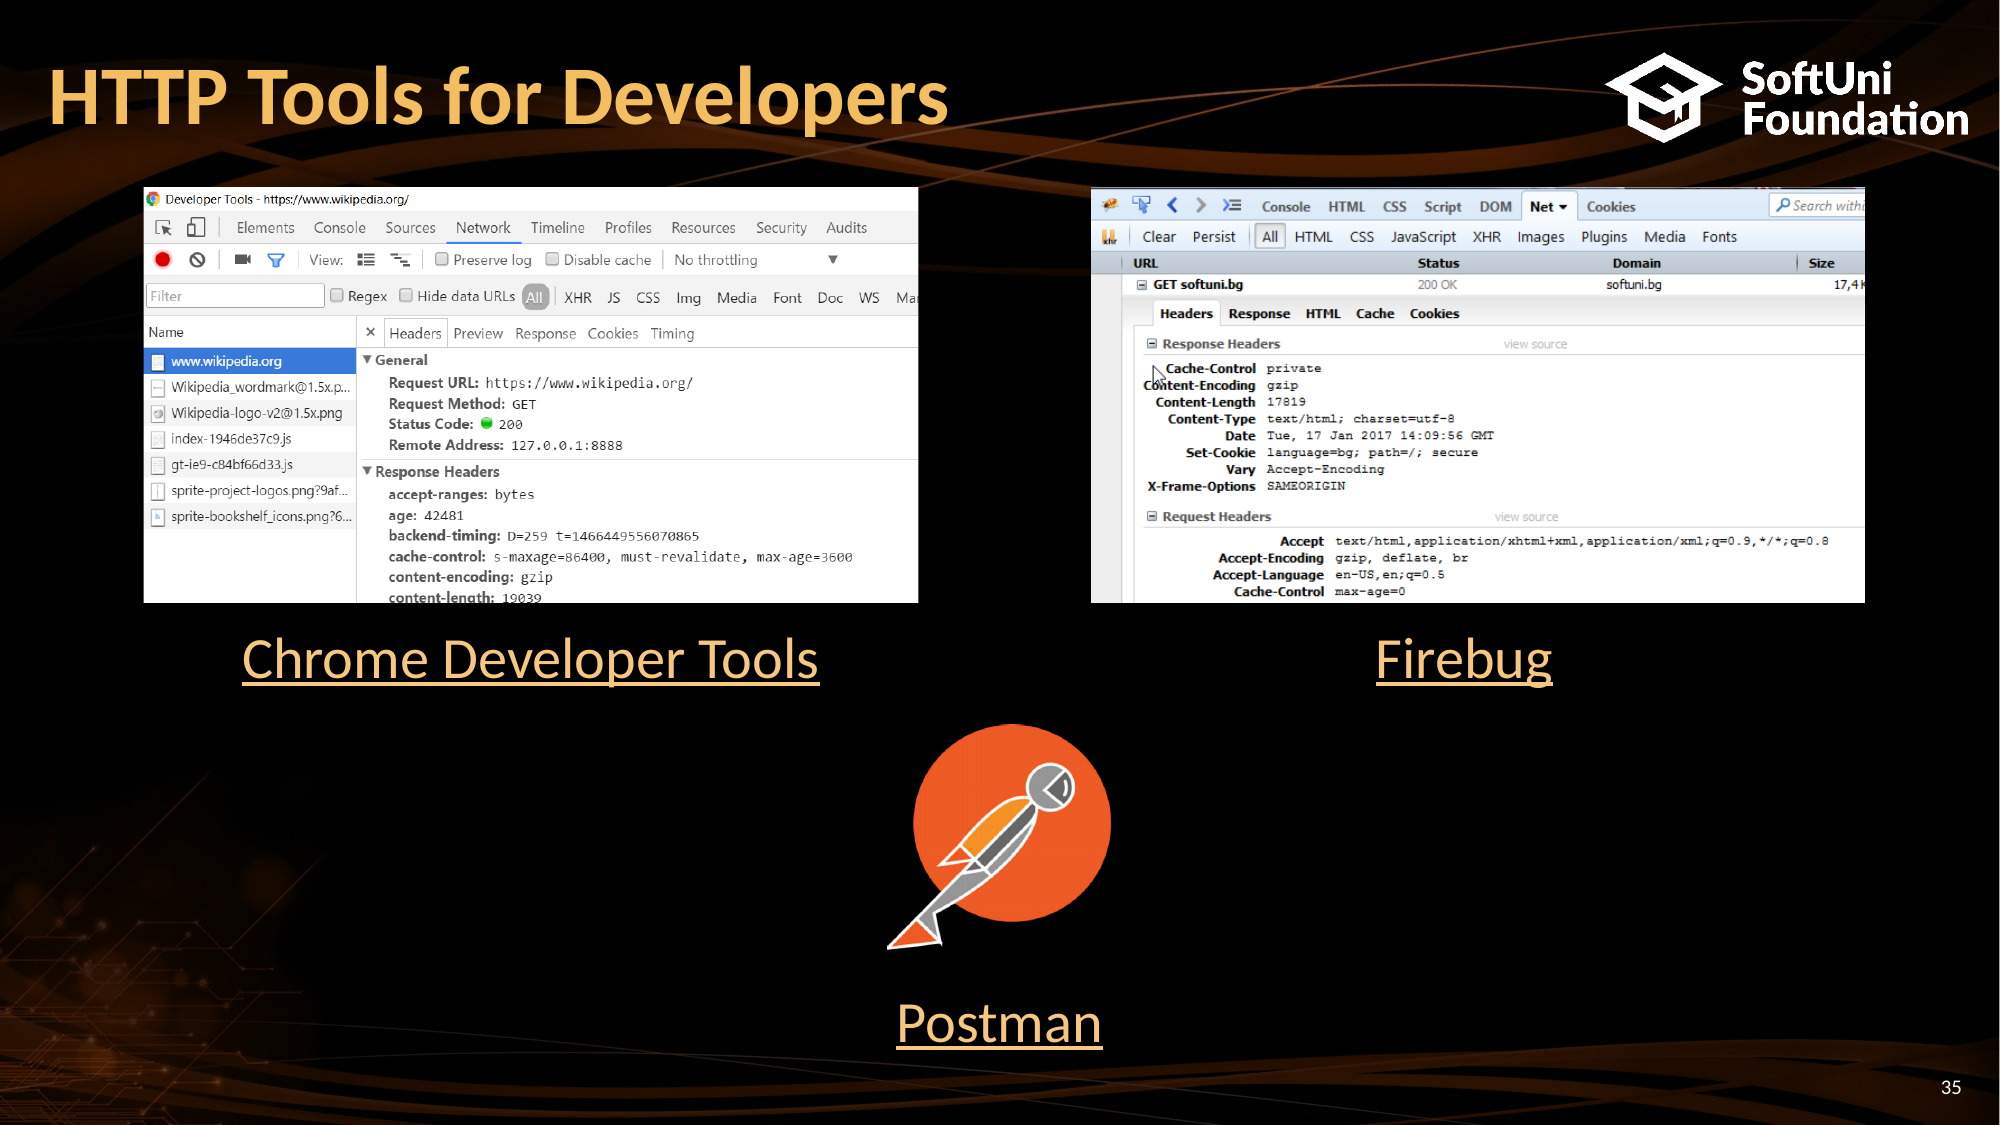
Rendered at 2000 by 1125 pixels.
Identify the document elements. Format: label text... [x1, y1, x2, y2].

picture [0, 0, 2000, 1125]
text_box Firebug [1012, 612, 1917, 698]
title HTTP Tools for Developers [30, 6, 1602, 189]
slide_number 35 [1897, 1070, 1968, 1103]
text_box Chrome Developer Tools [87, 612, 975, 698]
text_box Postman [547, 976, 1452, 1062]
